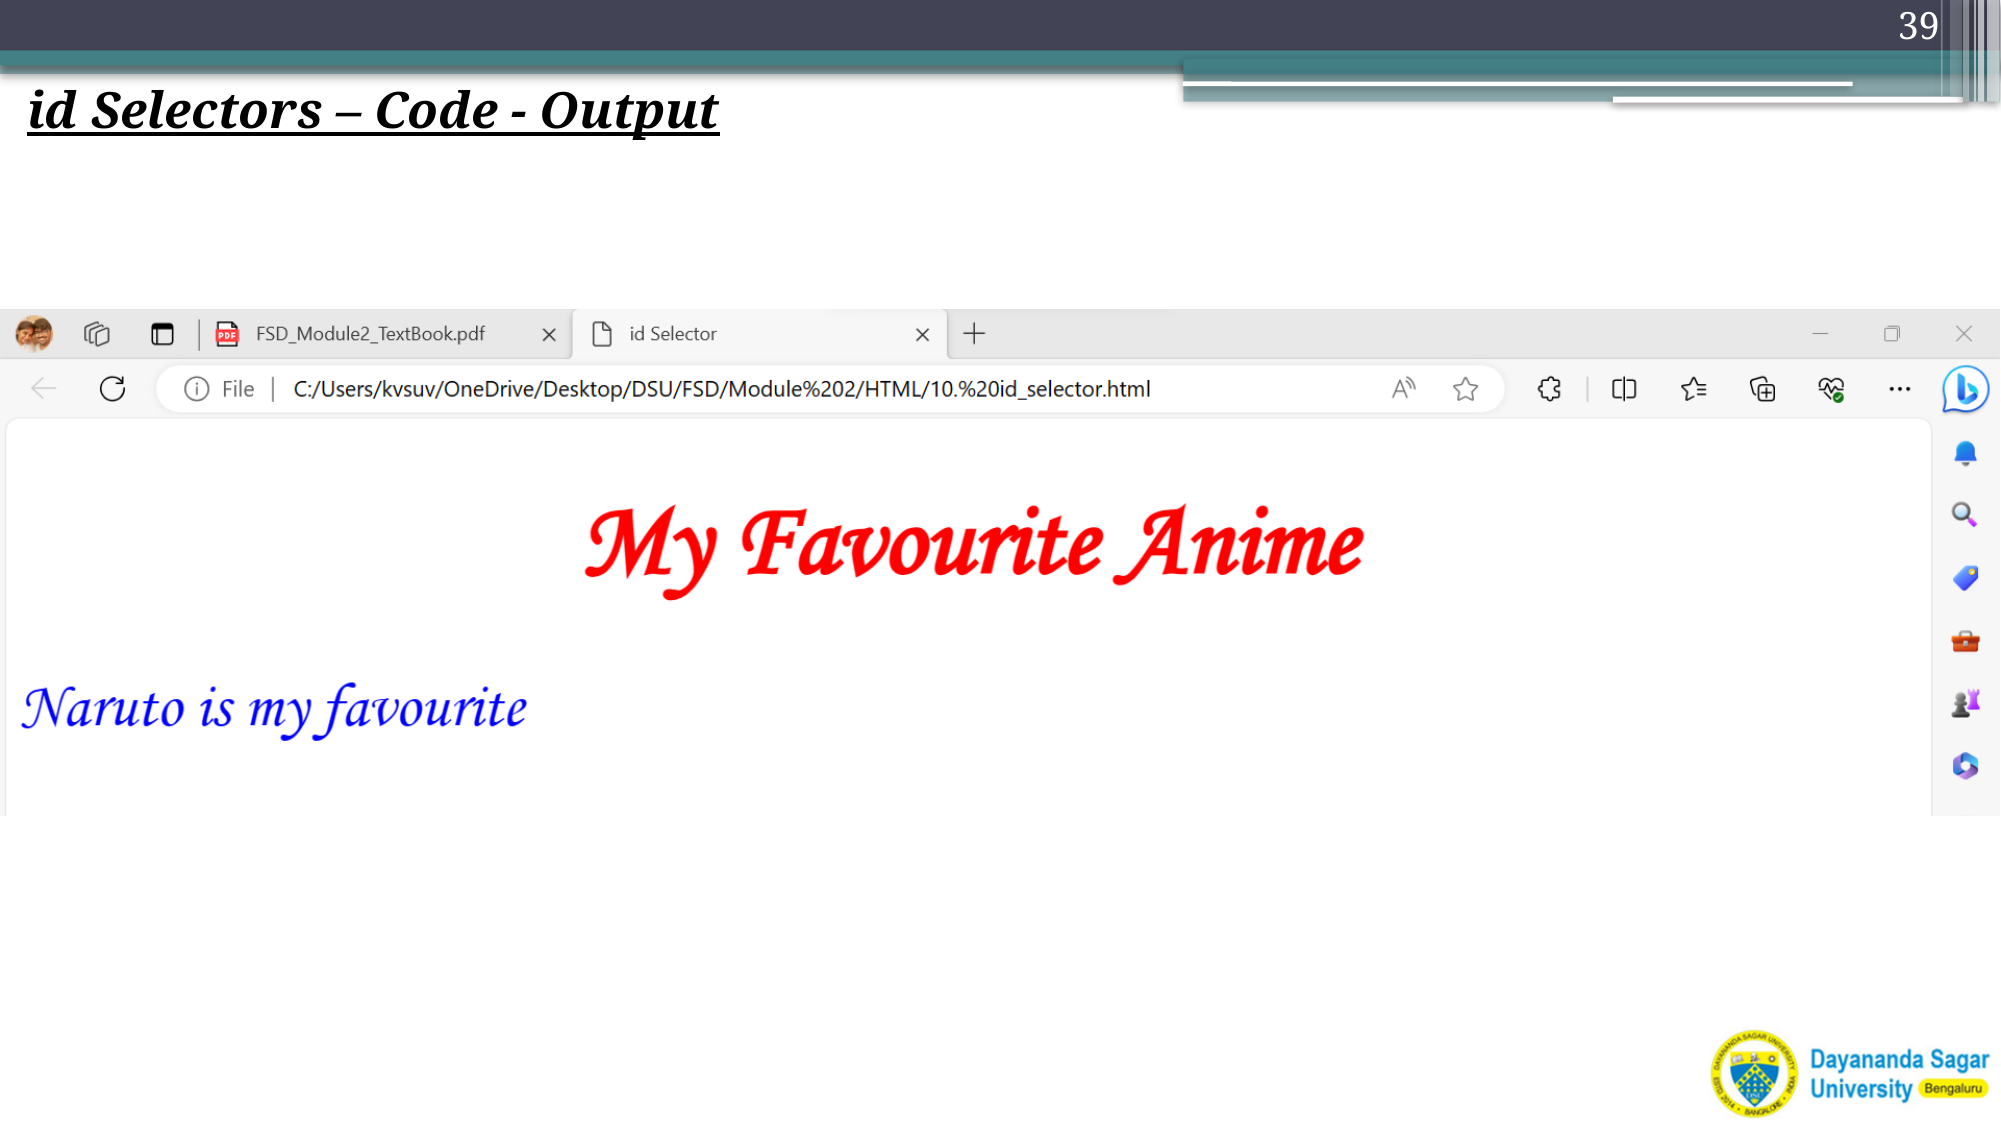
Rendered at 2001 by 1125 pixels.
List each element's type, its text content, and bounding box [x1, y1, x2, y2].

text_box id Selectors – Code - Output [12, 70, 1150, 146]
slide_number 39 [1788, 0, 1955, 61]
picture [1707, 1021, 1996, 1125]
picture [0, 309, 2000, 816]
